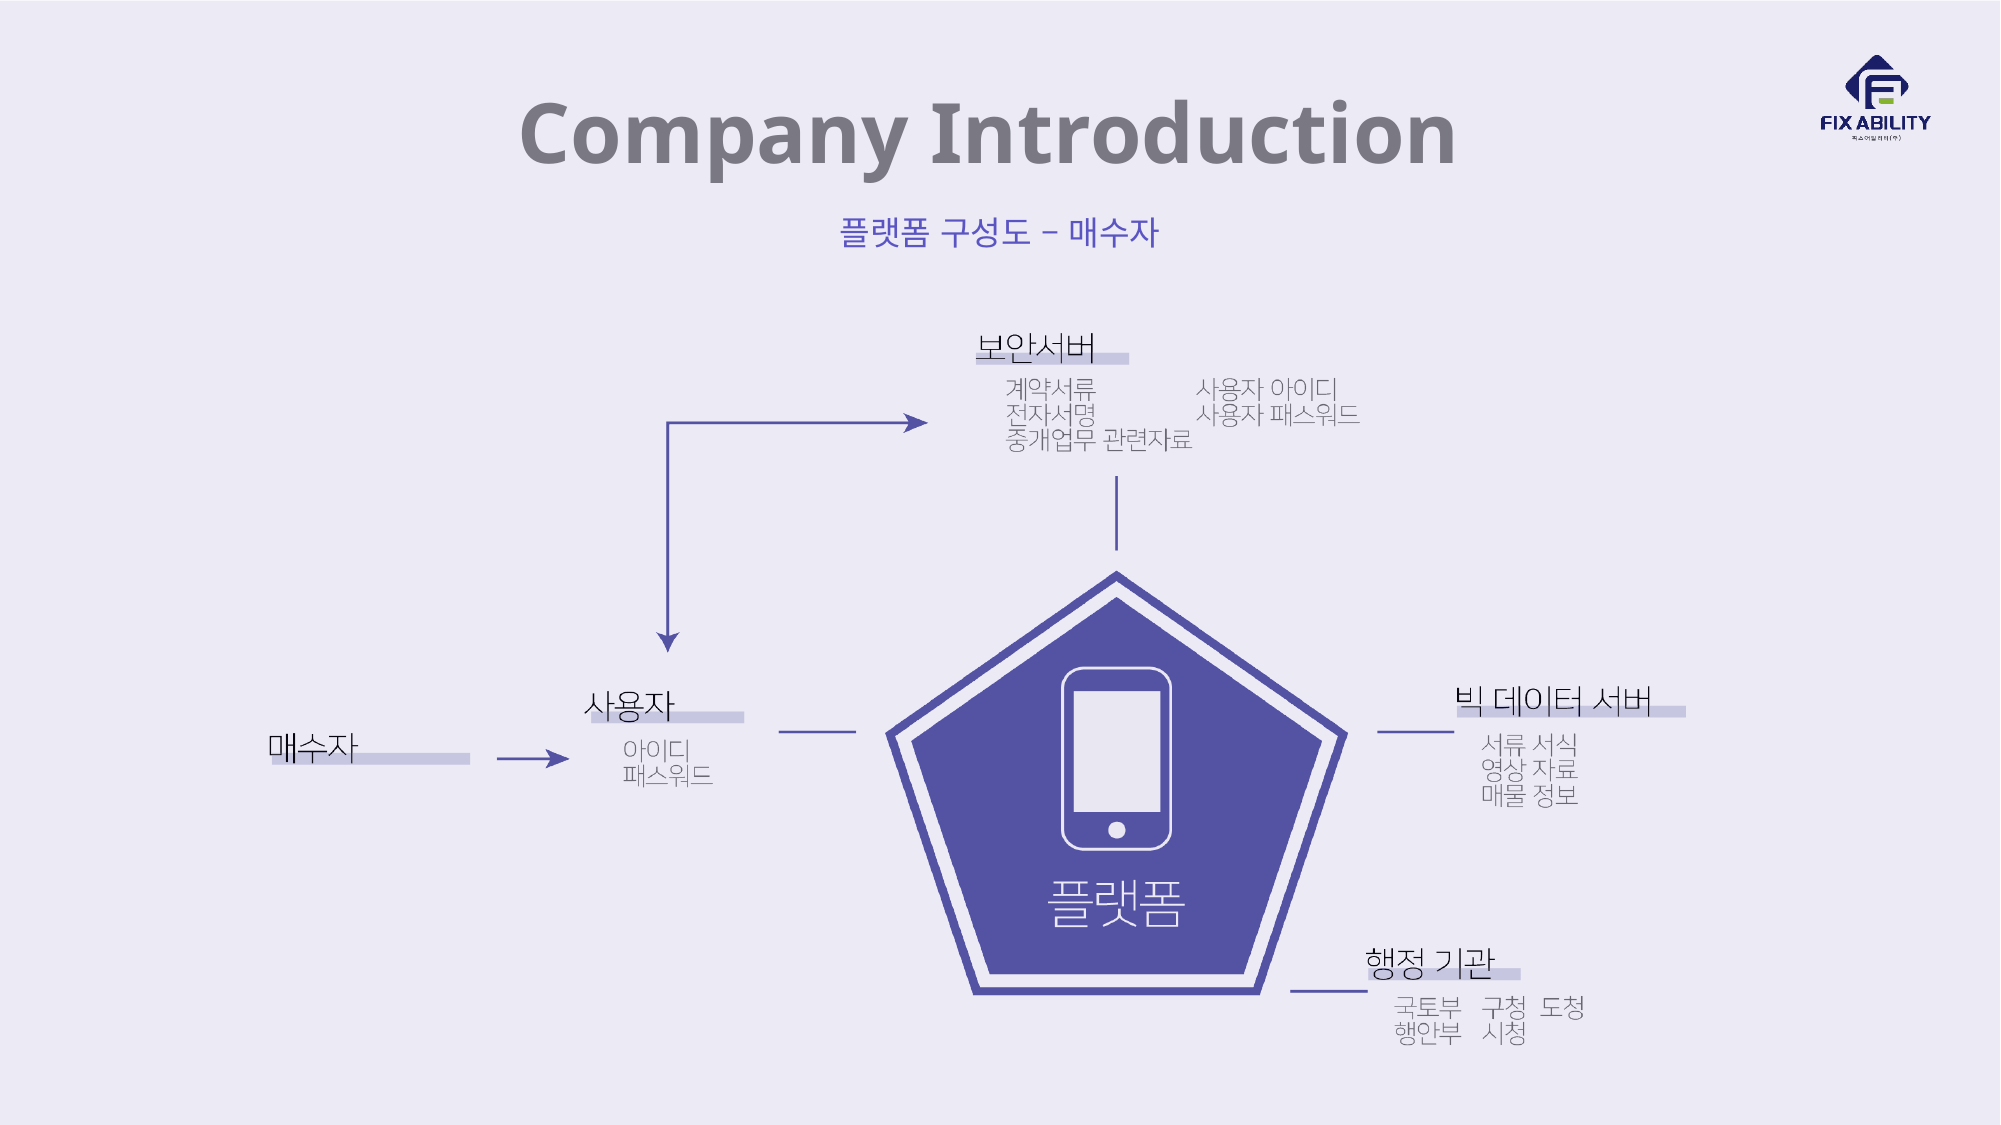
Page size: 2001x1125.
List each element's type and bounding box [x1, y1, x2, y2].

picture [1821, 54, 1931, 141]
picture [267, 331, 1686, 1049]
text_box [0, 0, 2000, 1125]
